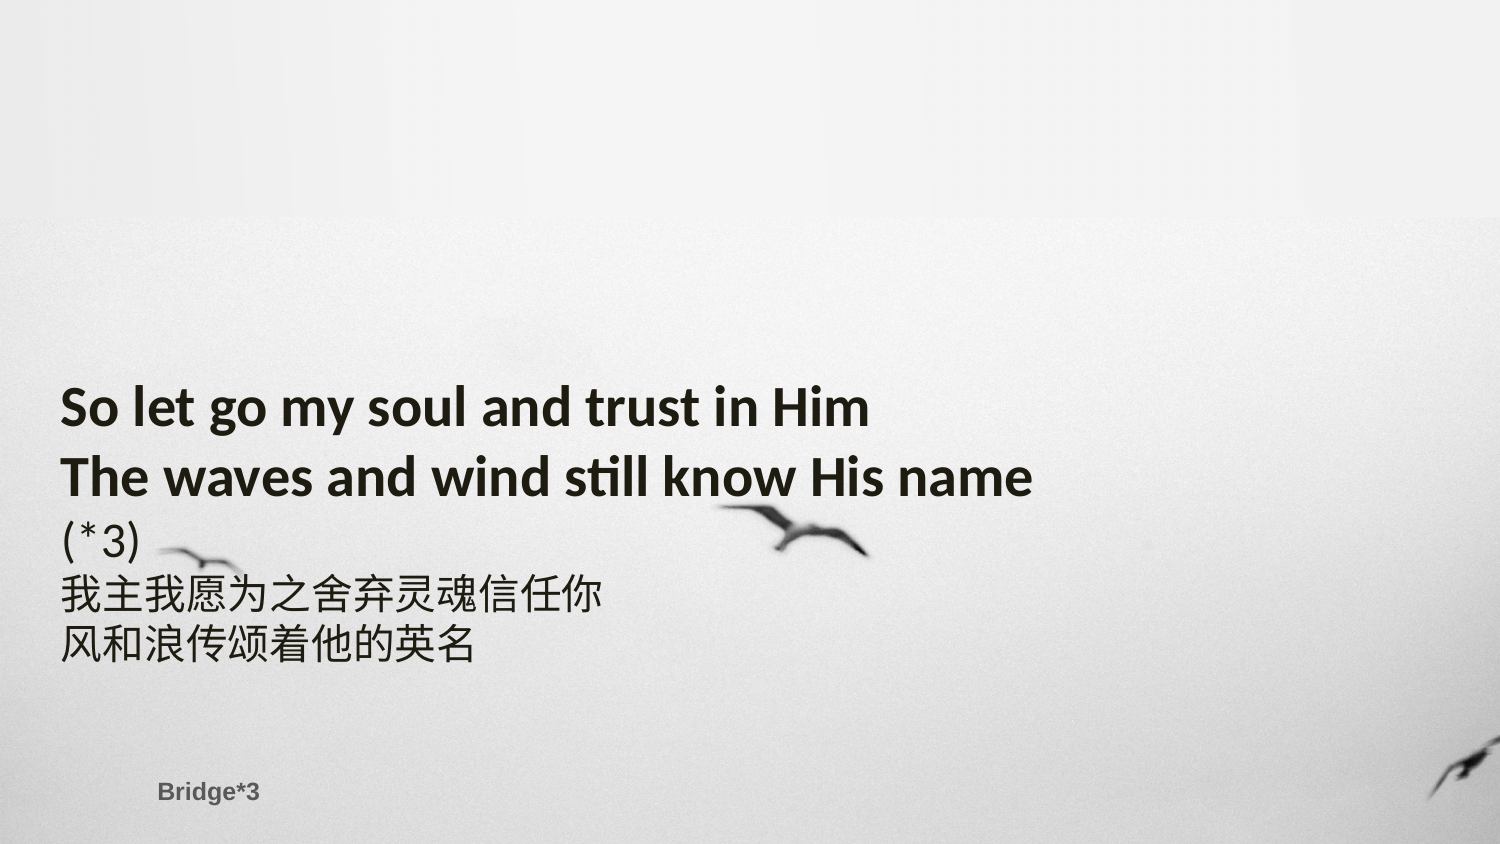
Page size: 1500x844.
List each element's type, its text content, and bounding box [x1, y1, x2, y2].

text_box So let go my soul and trust in Him The waves and wind still know His name (*3) 我主我愿为之舍弃灵魂信任你 风和浪传颂着他的英名 [46, 360, 1274, 676]
text_box Bridge*3 [142, 768, 293, 813]
picture [0, 0, 1500, 844]
